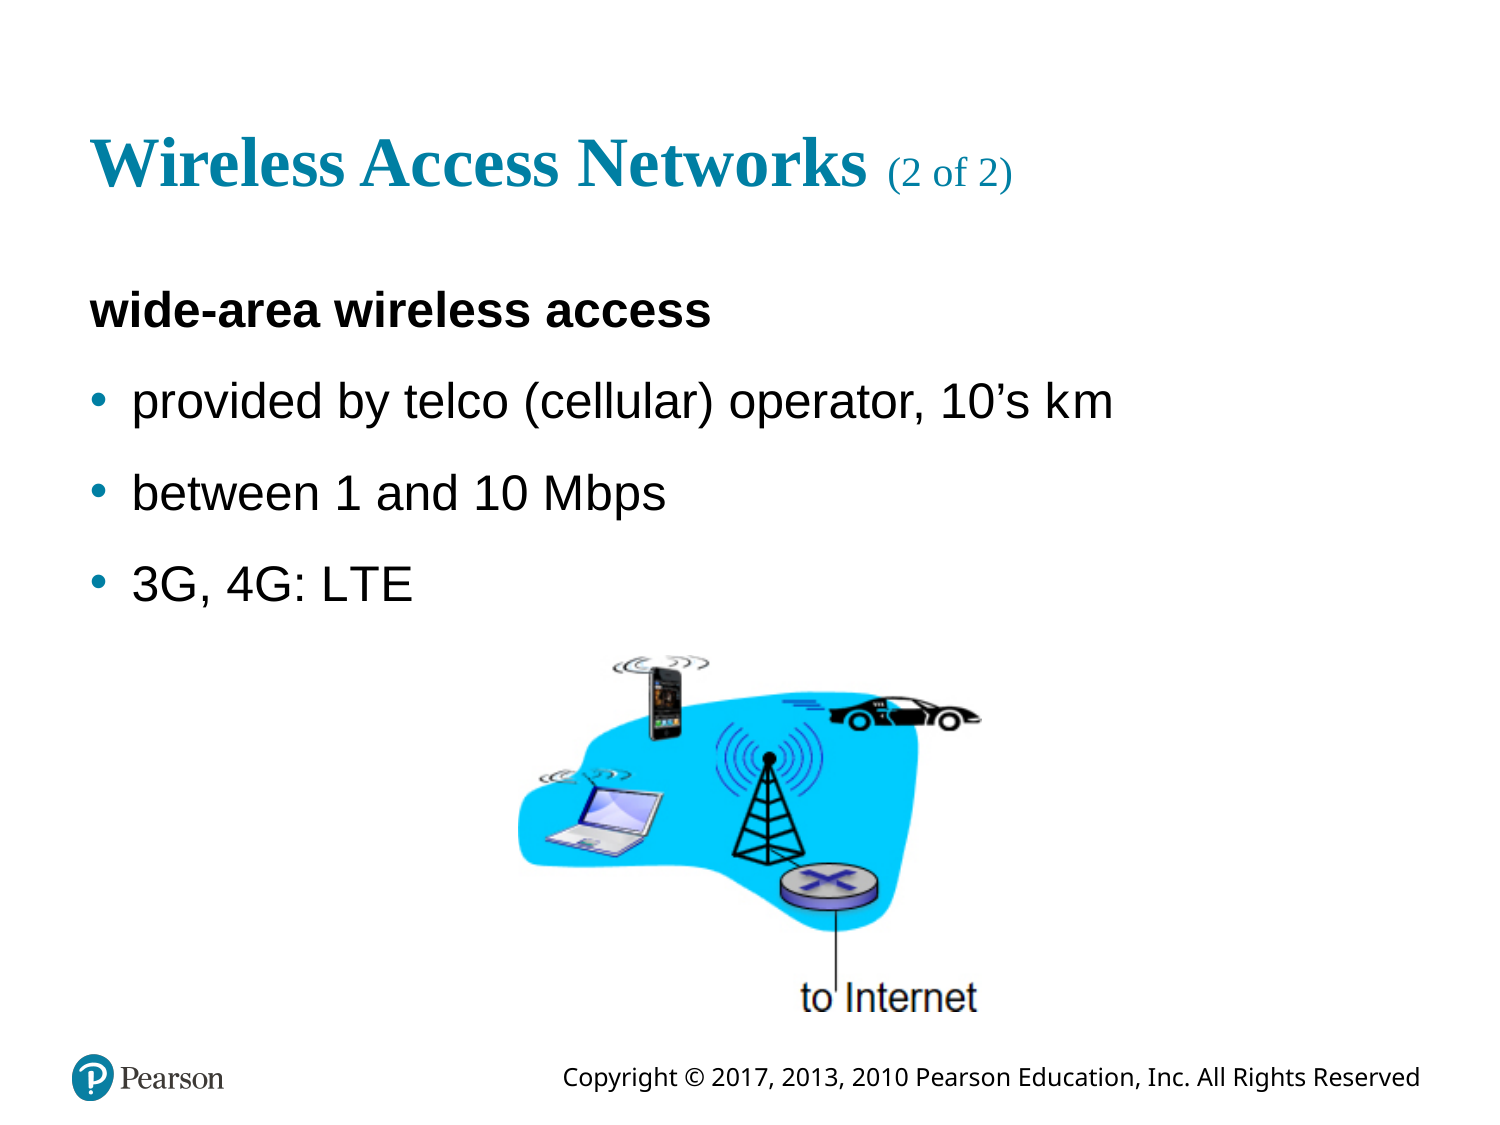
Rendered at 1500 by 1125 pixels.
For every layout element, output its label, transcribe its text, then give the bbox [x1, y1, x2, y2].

picture [80, 1063, 106, 1088]
text_box Wireless Access Networks (2 of 2) [75, 35, 1425, 216]
picture [72, 1054, 88, 1070]
text_box wide-area wireless access provided by telco (cellular) operator, 10’s kilometre between 1 and 10 M b p s 3G, 4G: L T E [75, 262, 1425, 621]
picture [98, 1054, 224, 1101]
picture [517, 655, 982, 1012]
picture [72, 1087, 83, 1101]
